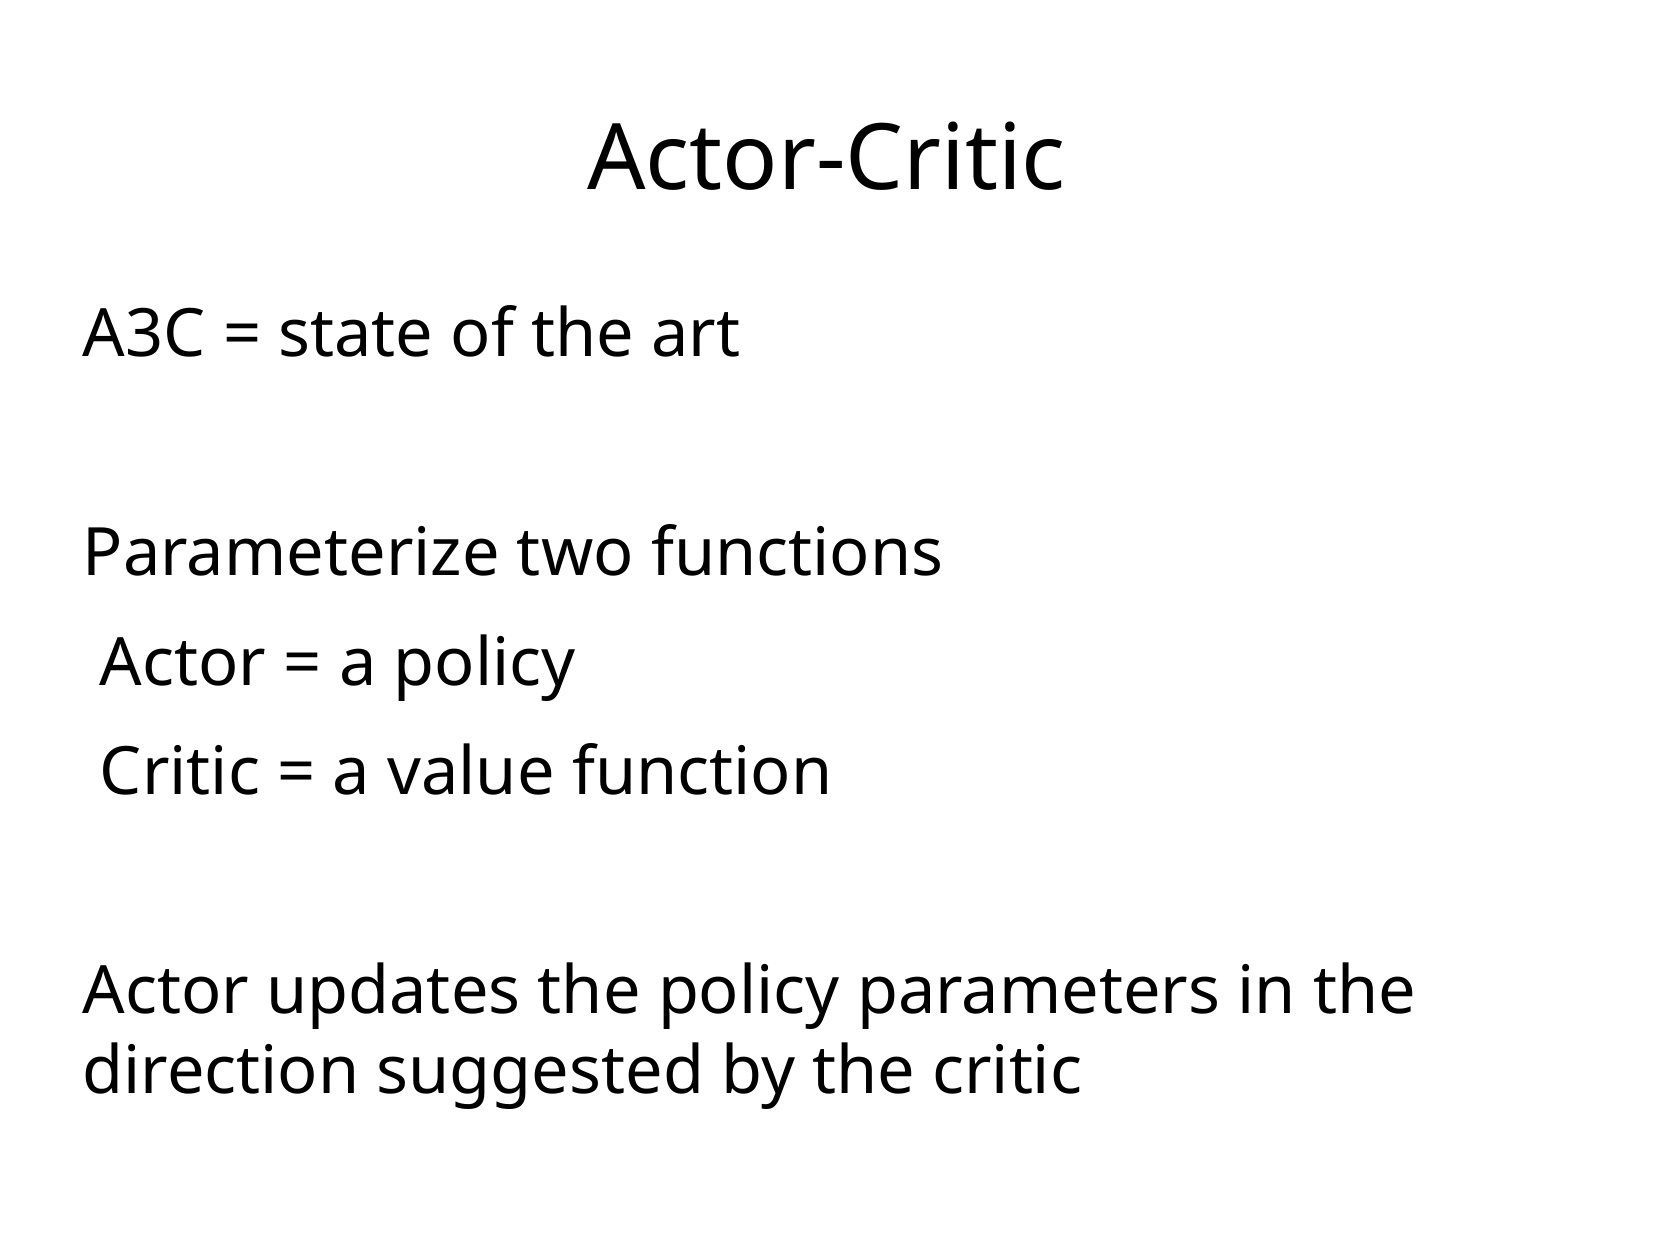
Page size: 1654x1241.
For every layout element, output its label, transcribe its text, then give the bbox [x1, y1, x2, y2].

list A3C = state of the art Parameterize two functions Actor = a policy Critic = a value function Actor updates the policy parameters in the direction suggested by the critic [82, 290, 1571, 1010]
title Actor-Critic [82, 49, 1571, 257]
